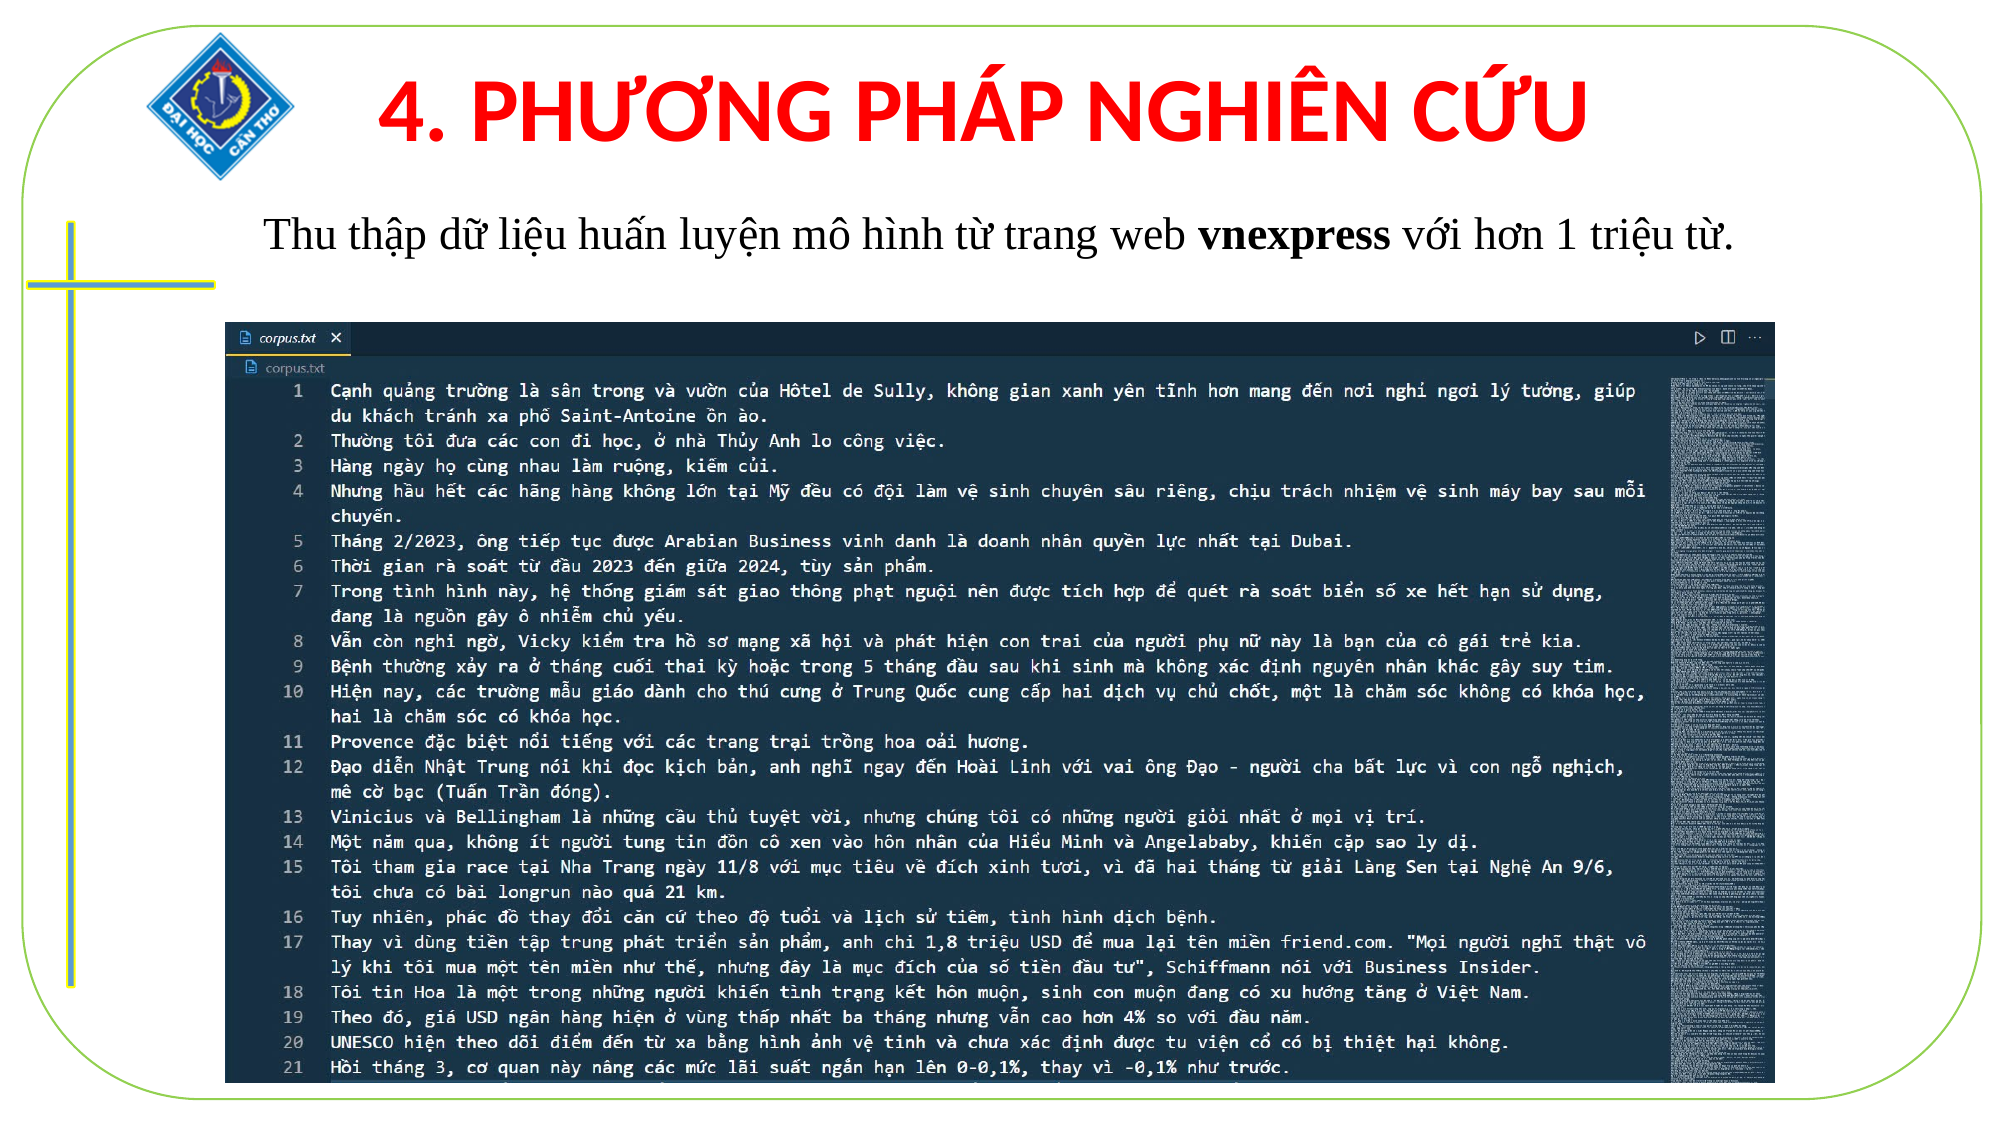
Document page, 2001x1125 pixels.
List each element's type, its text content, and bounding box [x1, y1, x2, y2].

picture [225, 322, 1775, 1083]
picture [146, 32, 295, 181]
text_box 4. PHƯƠNG PHÁP NGHIÊN CỨU [363, 42, 1864, 168]
text_box Thu thập dữ liệu huấn luyện mô hình từ trang web vnexpress với hơn 1 triệu từ. [248, 142, 1752, 267]
